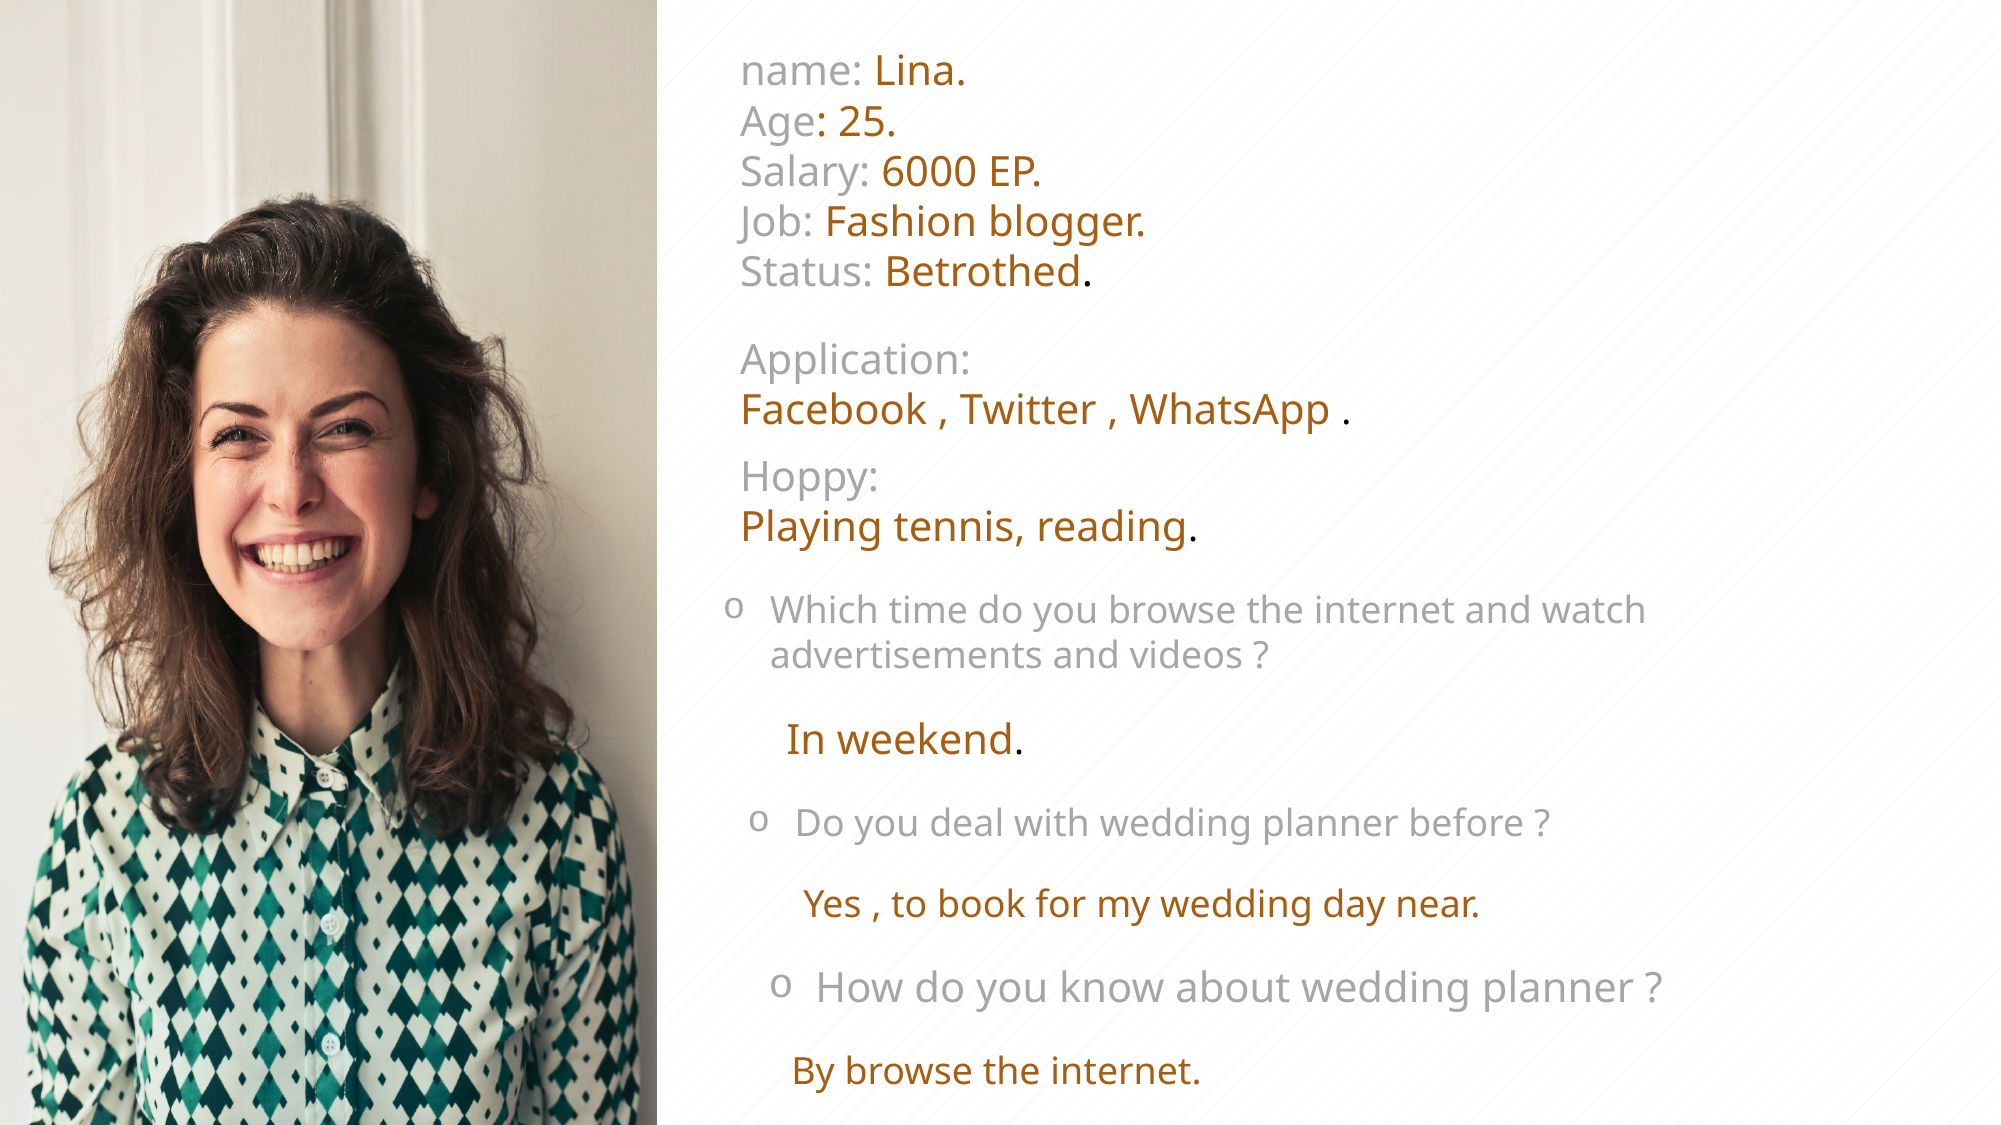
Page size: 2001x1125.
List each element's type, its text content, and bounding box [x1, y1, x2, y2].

picture [0, 0, 658, 1125]
text_box Which time do you browse the internet and watch advertisements and videos ? [708, 579, 1888, 684]
text_box By browse the internet. [776, 1039, 1218, 1100]
text_box Application: Facebook , Twitter , WhatsApp . [725, 325, 1419, 440]
text_box Do you deal with wedding planner before ? [732, 791, 1567, 852]
text_box Yes , to book for my wedding day near. [788, 872, 1496, 933]
text_box name: Lina. Age: 25. Salary: 6000 EP. Job: Fashion blogger. Status: Betrothed. [725, 36, 1288, 302]
text_box How do you know about wedding planner ? [753, 953, 1678, 1019]
text_box In weekend. [771, 705, 1040, 771]
text_box Hoppy: Playing tennis, reading. [725, 442, 1269, 558]
